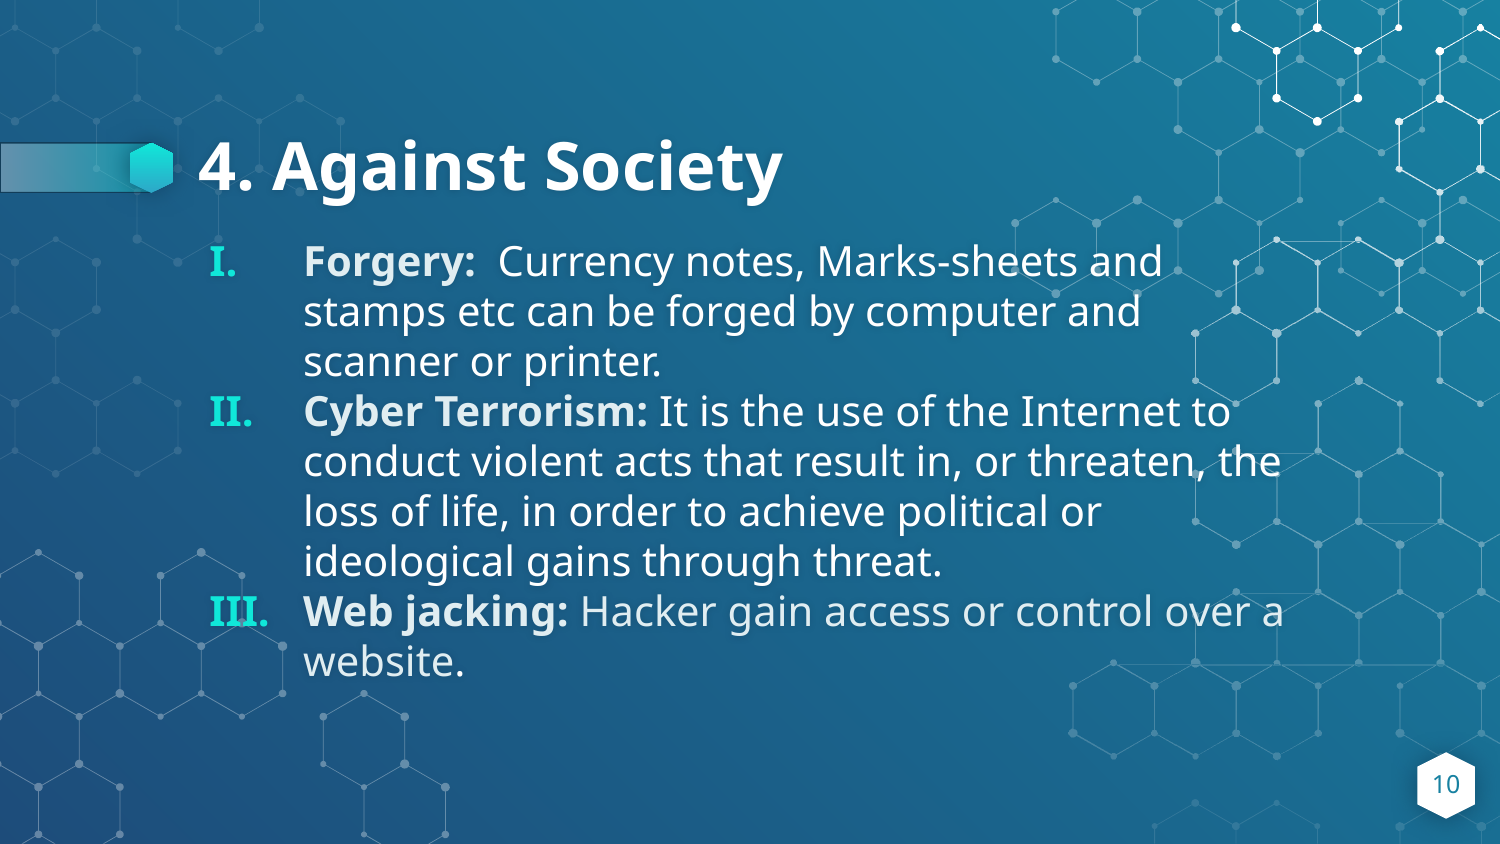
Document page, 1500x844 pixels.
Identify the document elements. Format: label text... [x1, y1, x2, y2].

title 4. Against Society [198, 140, 1302, 198]
list Forgery: Currency notes, Marks-sheets and stamps etc can be forged by computer and scanner or printer. Cyber Terrorism: It is the use of the Internet to conduct violent acts that result in, or threaten, the loss of life, in order to achieve political or ideological gains through threat. Web jacking: Hacker gain access or control over a website. [198, 234, 1302, 733]
slide_number 10 [1417, 752, 1475, 819]
